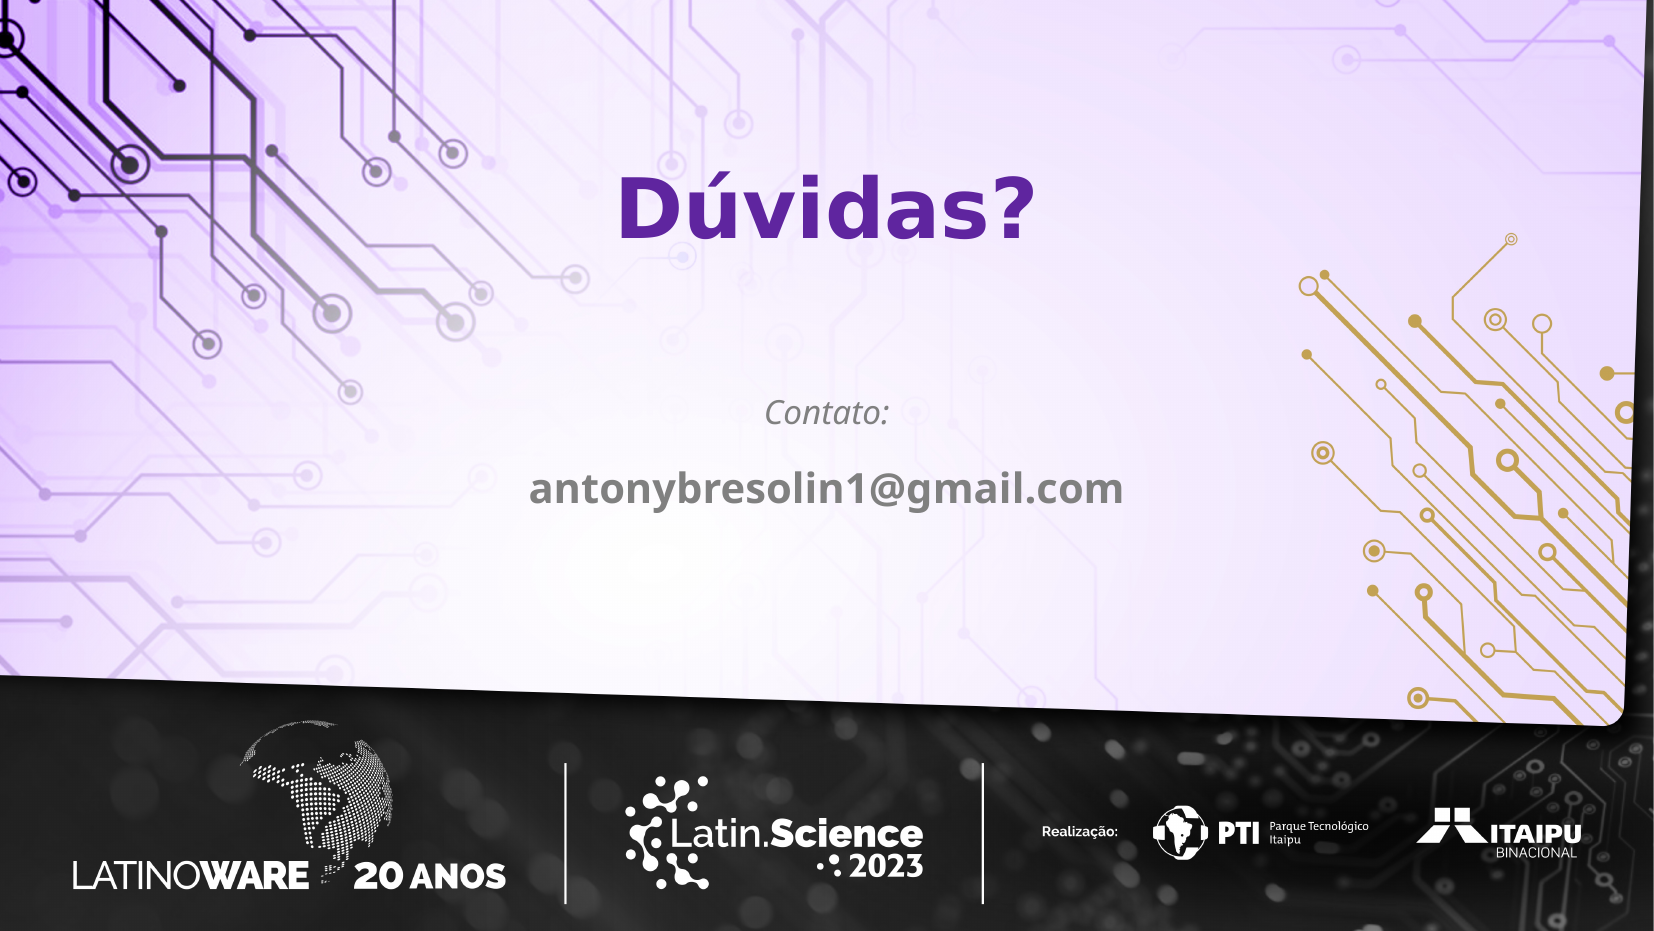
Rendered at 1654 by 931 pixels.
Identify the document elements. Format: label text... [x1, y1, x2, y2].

text_box Dúvidas? [94, 147, 1559, 323]
picture [0, 0, 1654, 931]
text_box Contato: [478, 383, 1176, 454]
text_box antonybresolin1@gmail.com [478, 454, 1176, 566]
